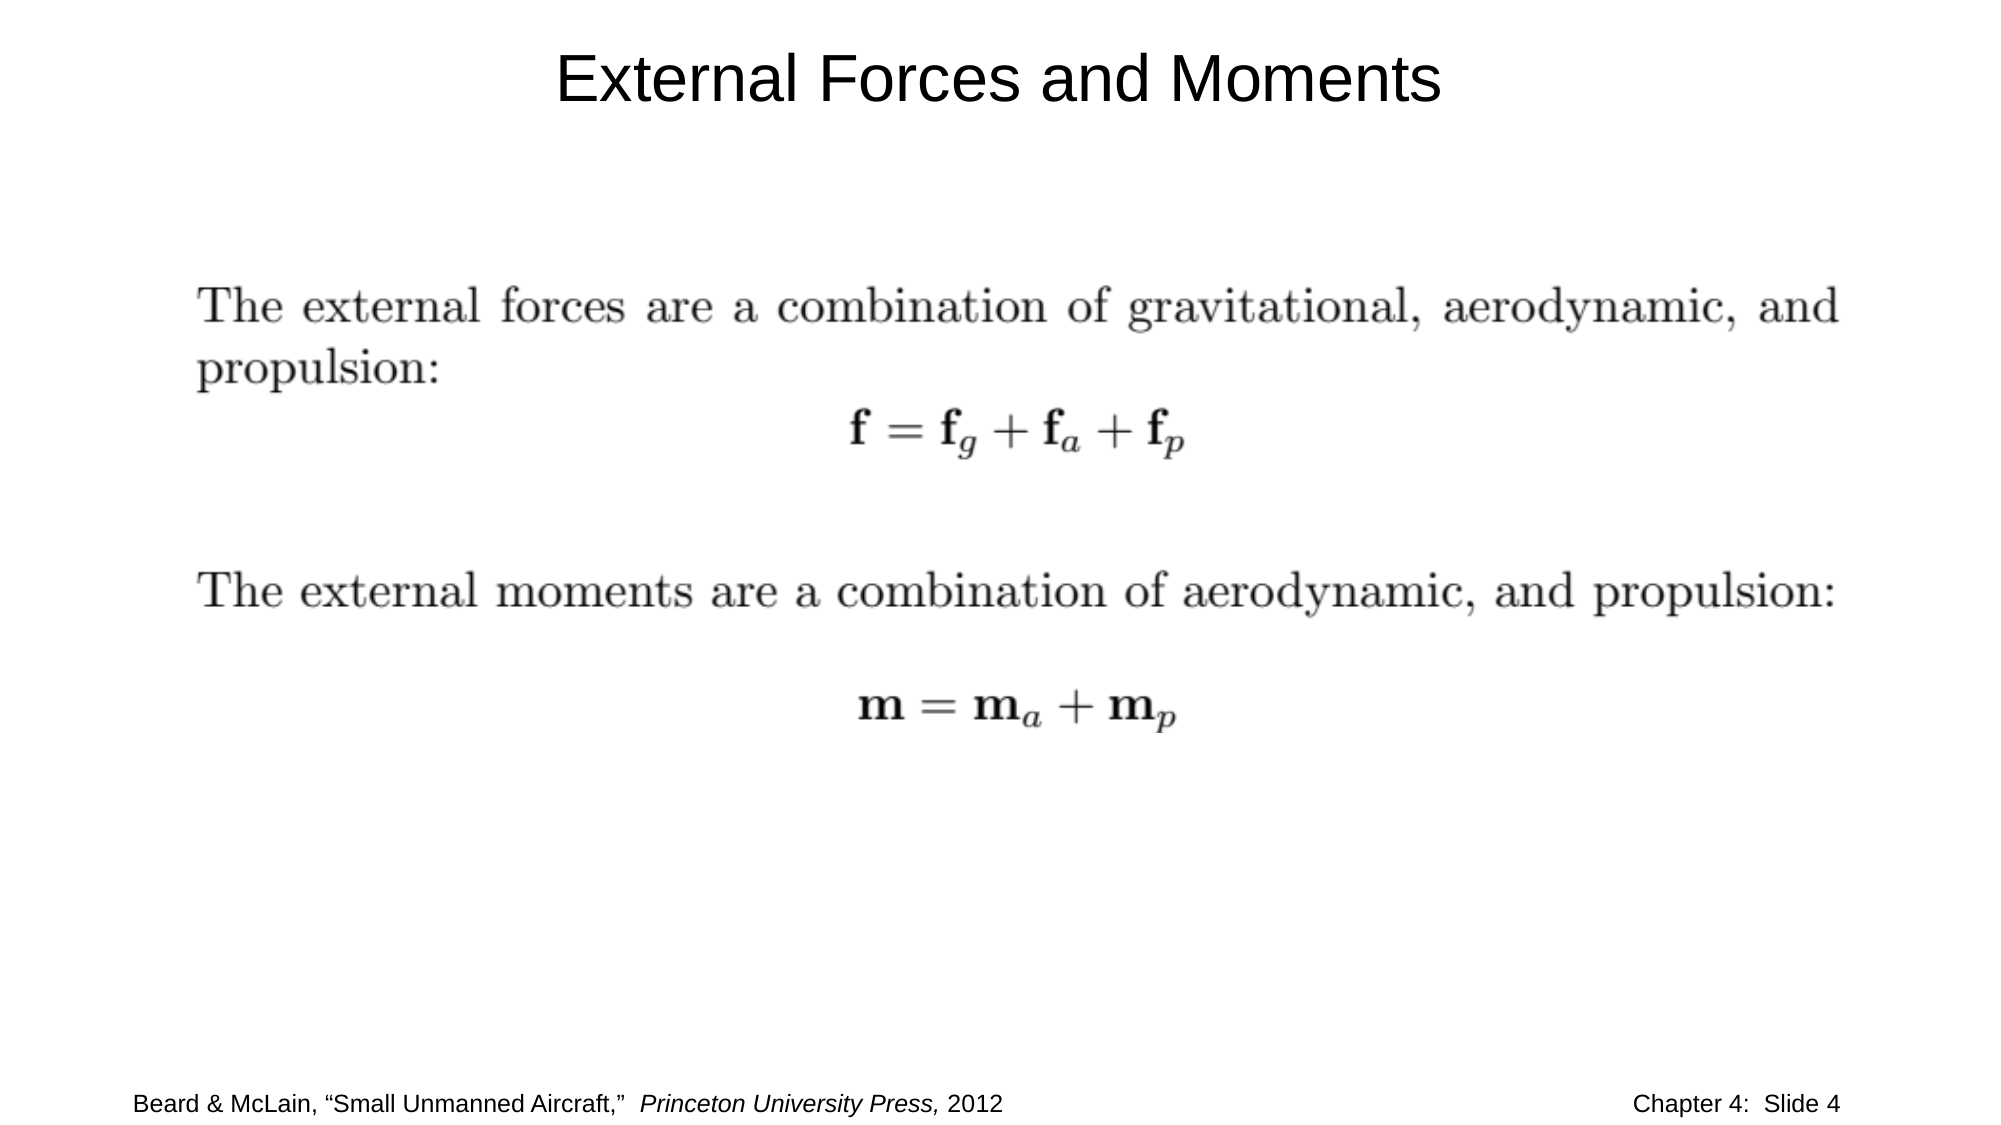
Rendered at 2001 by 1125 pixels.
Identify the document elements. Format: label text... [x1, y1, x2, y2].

title External Forces and Moments [99, 15, 1901, 135]
picture [121, 284, 1913, 733]
